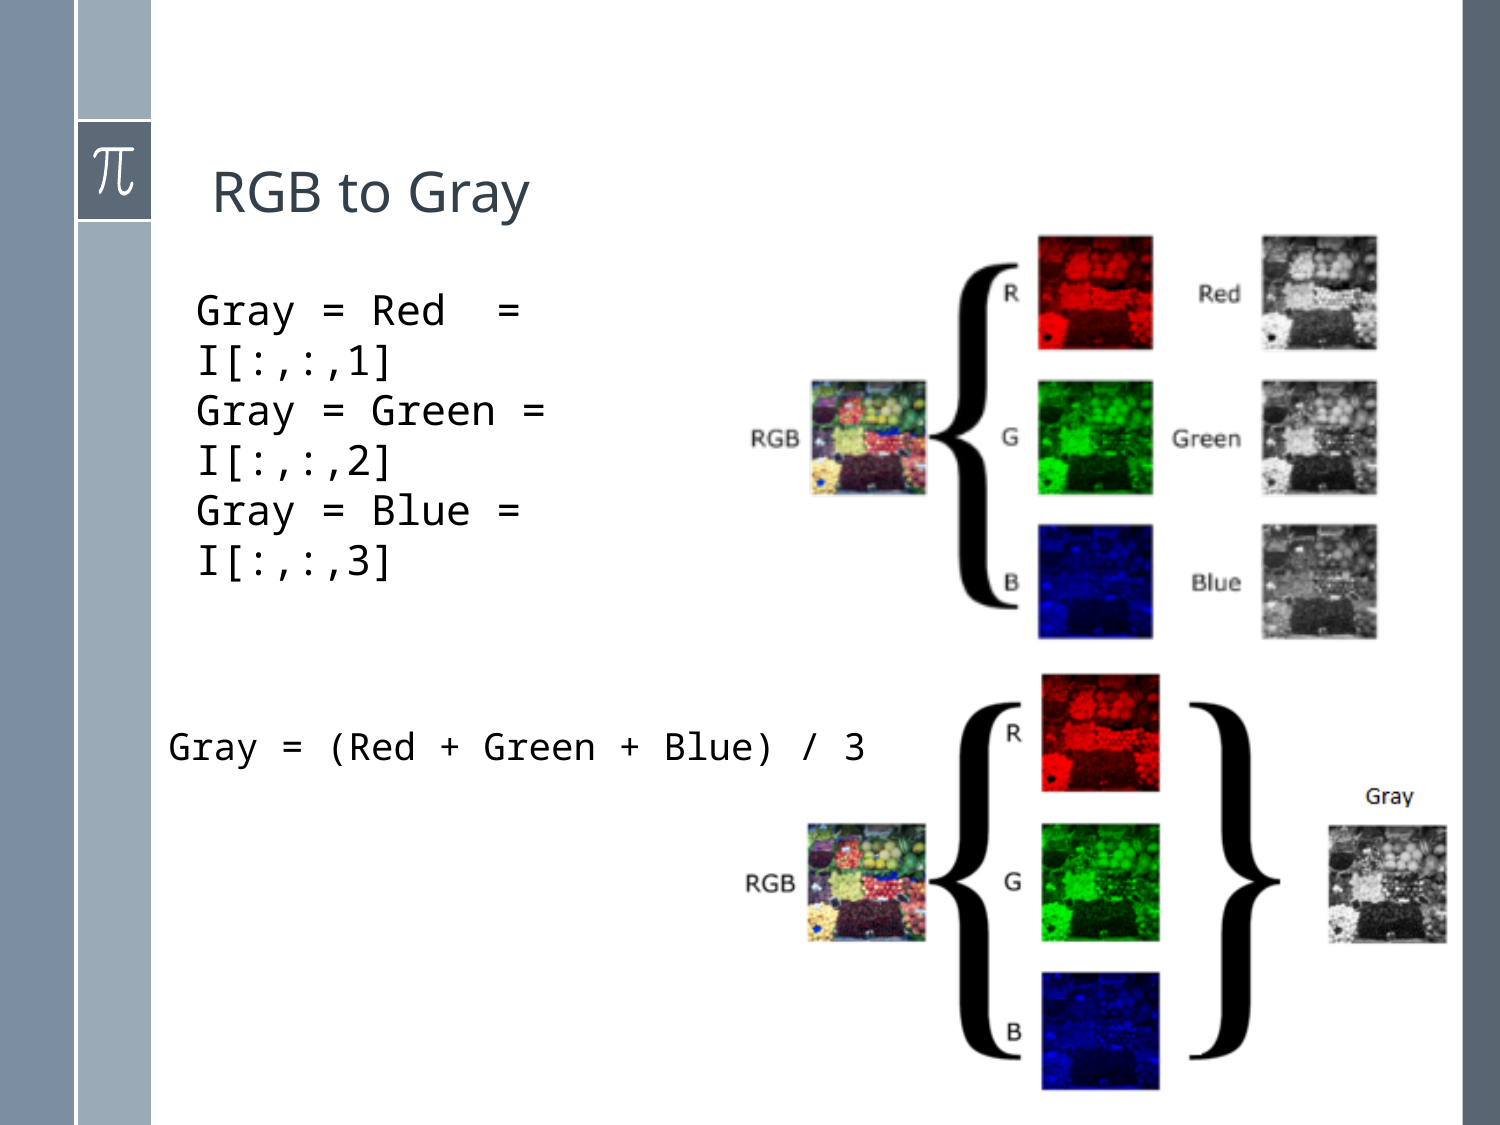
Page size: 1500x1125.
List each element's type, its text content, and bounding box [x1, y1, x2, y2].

picture [732, 670, 1450, 1099]
title RGB to Gray [196, 29, 1400, 212]
text_box Gray = (Red + Green + Blue) / 3 [168, 722, 732, 768]
picture [730, 212, 1405, 656]
list Gray = Red = I[:,:,1] Gray = Green = I[:,:,2] Gray = Blue = I[:,:,3] [196, 115, 745, 722]
